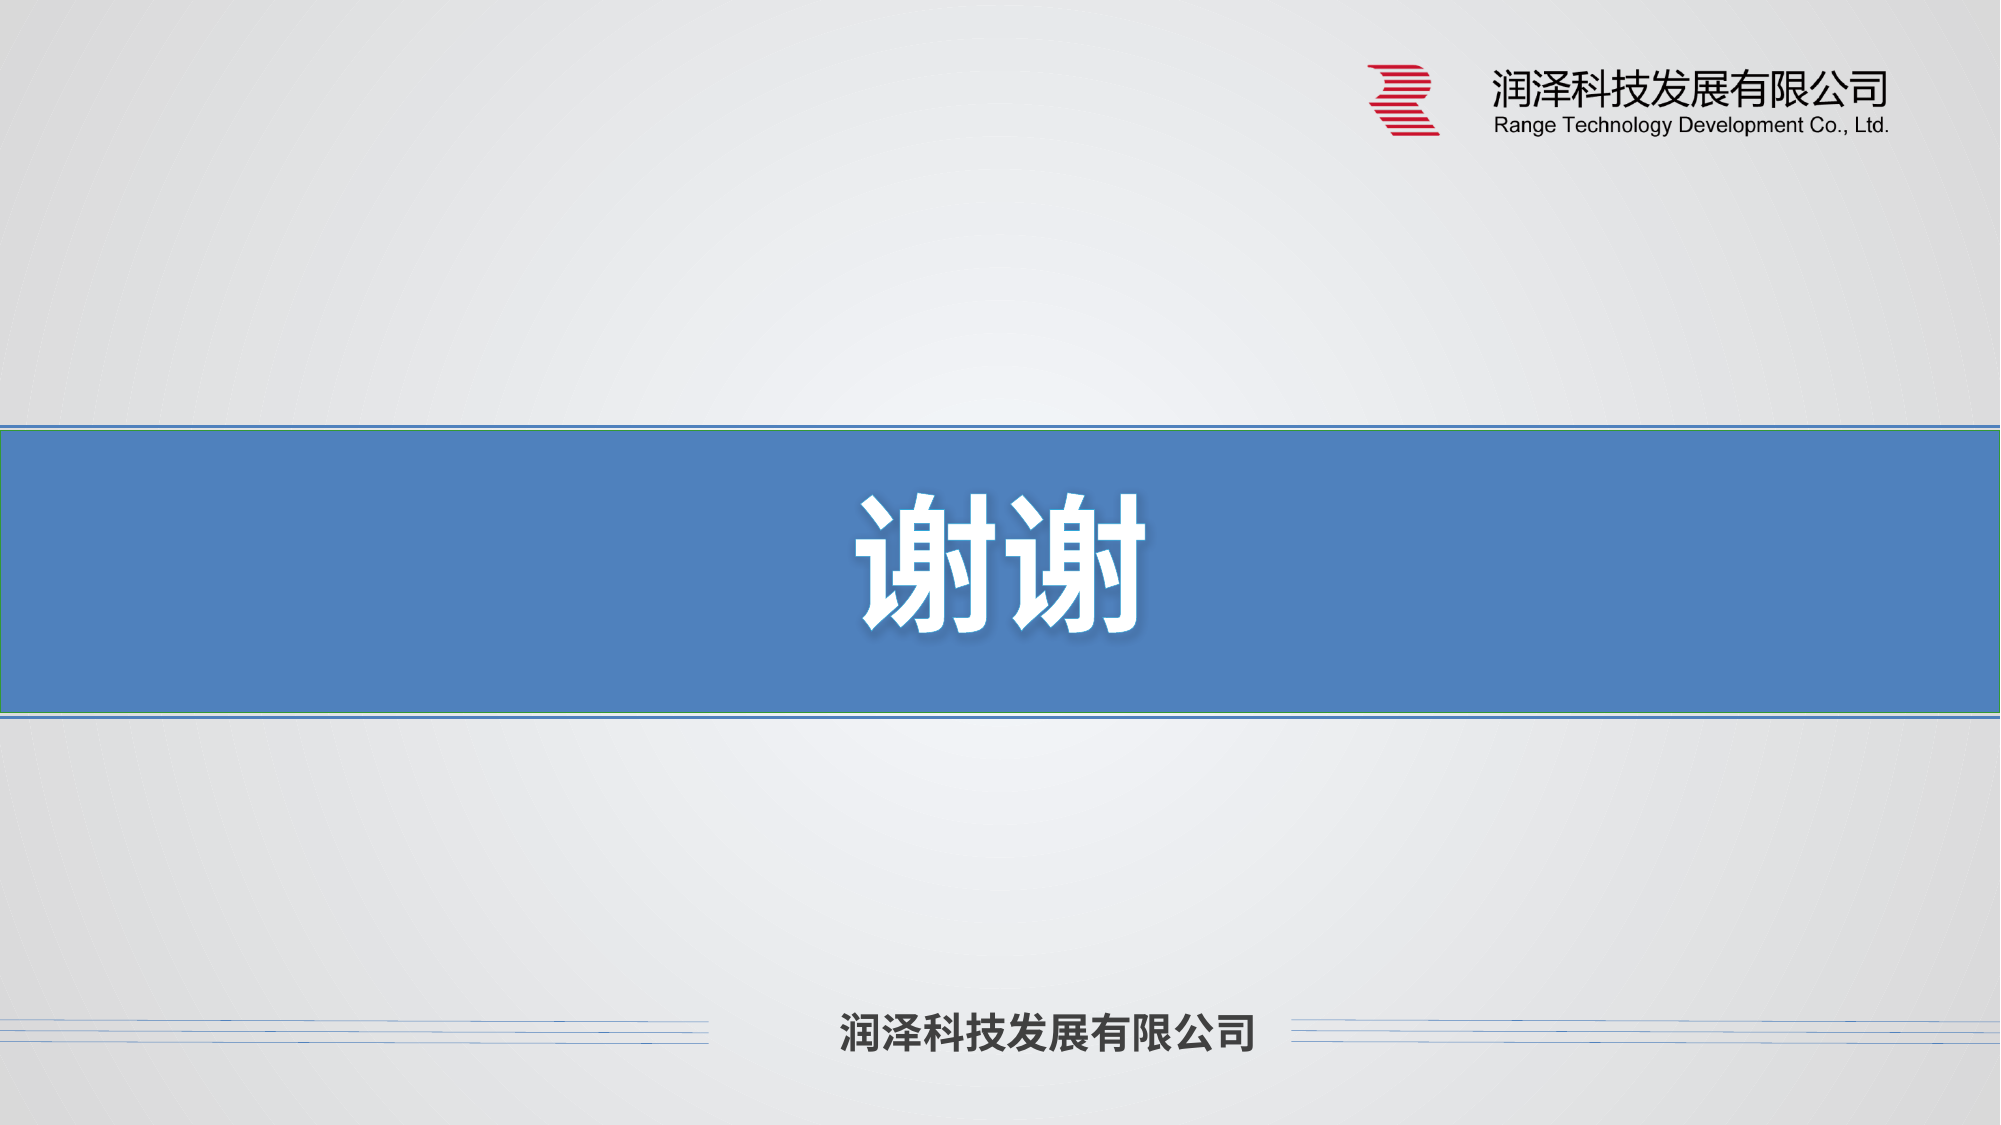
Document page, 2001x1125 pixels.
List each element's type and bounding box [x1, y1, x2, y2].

picture [1339, 28, 1931, 164]
